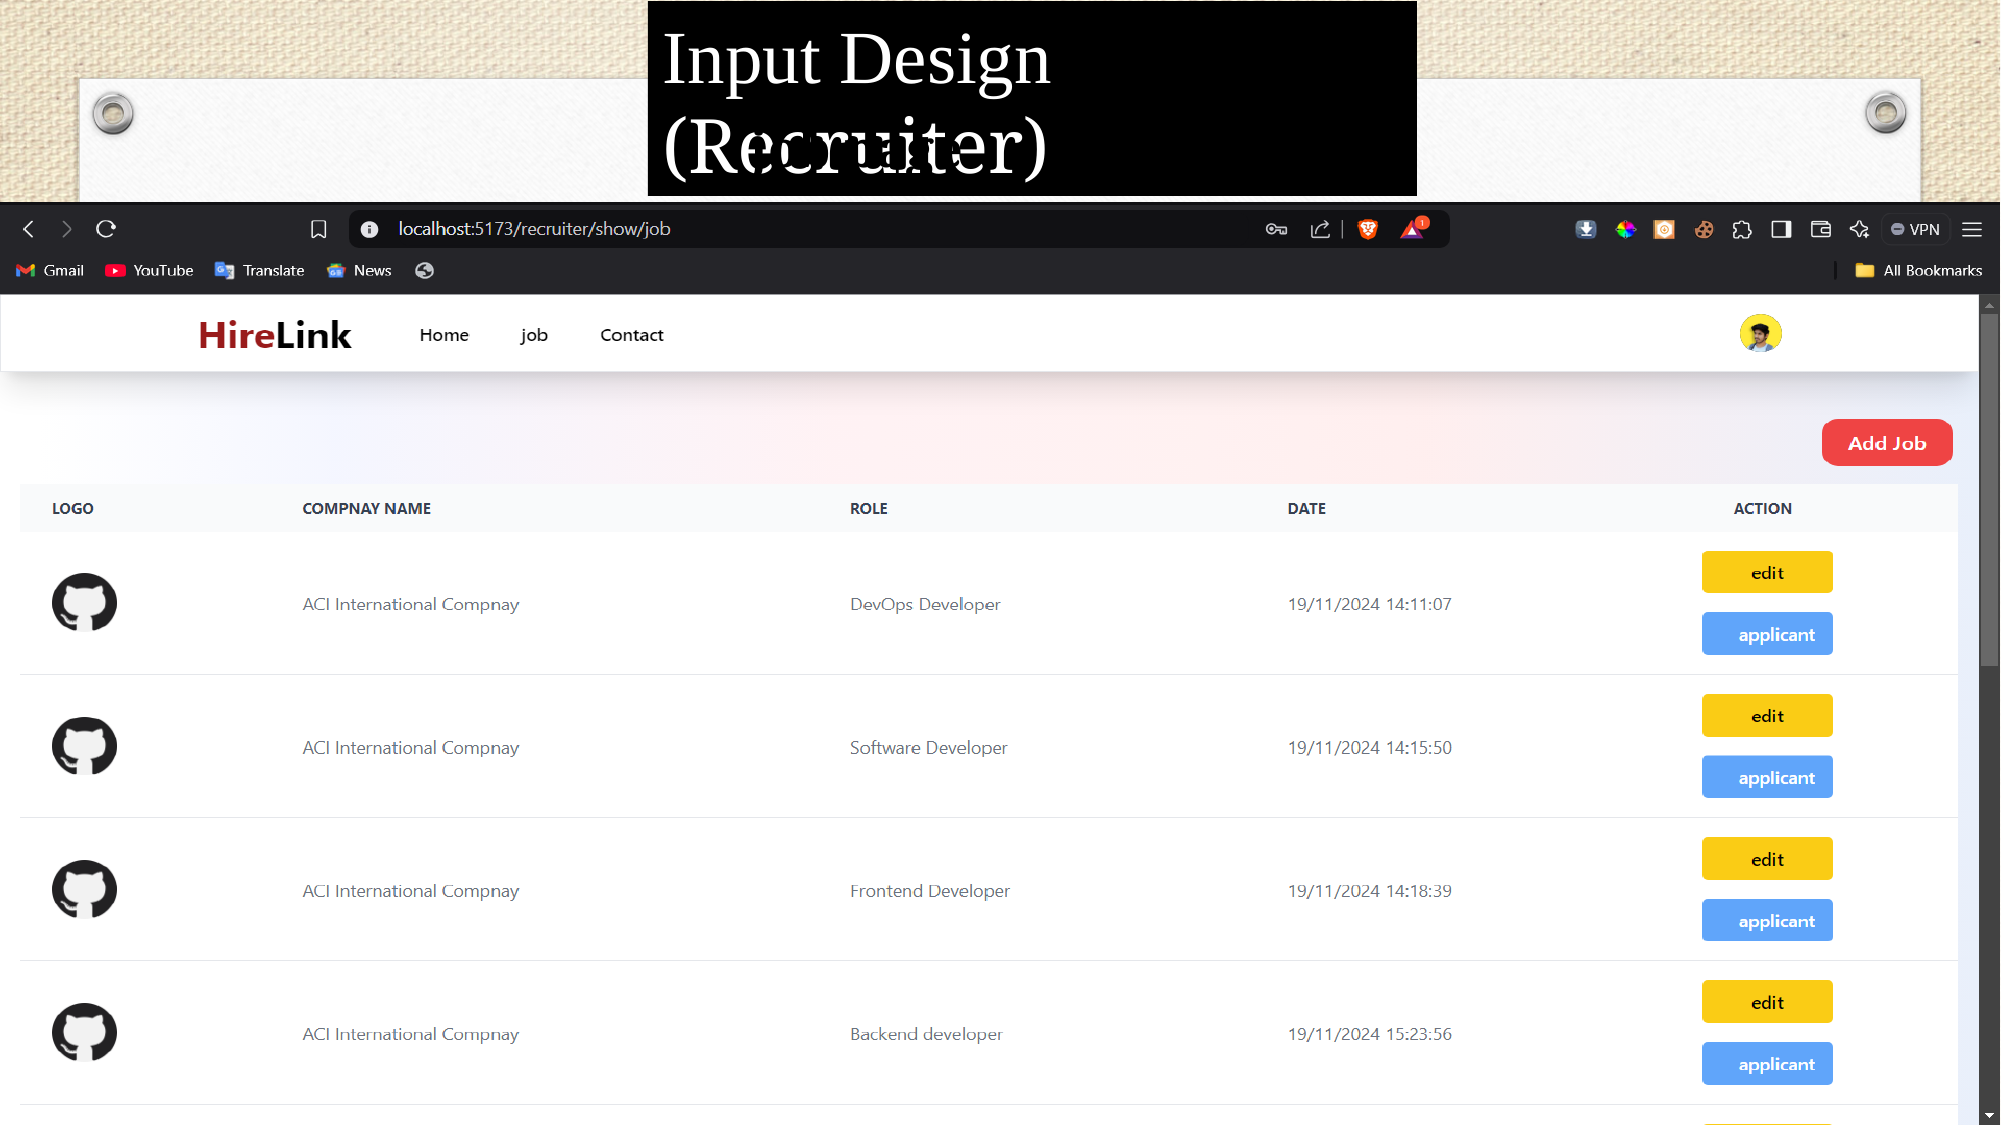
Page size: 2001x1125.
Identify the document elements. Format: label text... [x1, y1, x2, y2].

text_box job page [735, 110, 978, 186]
picture [0, 0, 2001, 1125]
text_box Input Design (Recruiter) [647, 1, 1417, 196]
